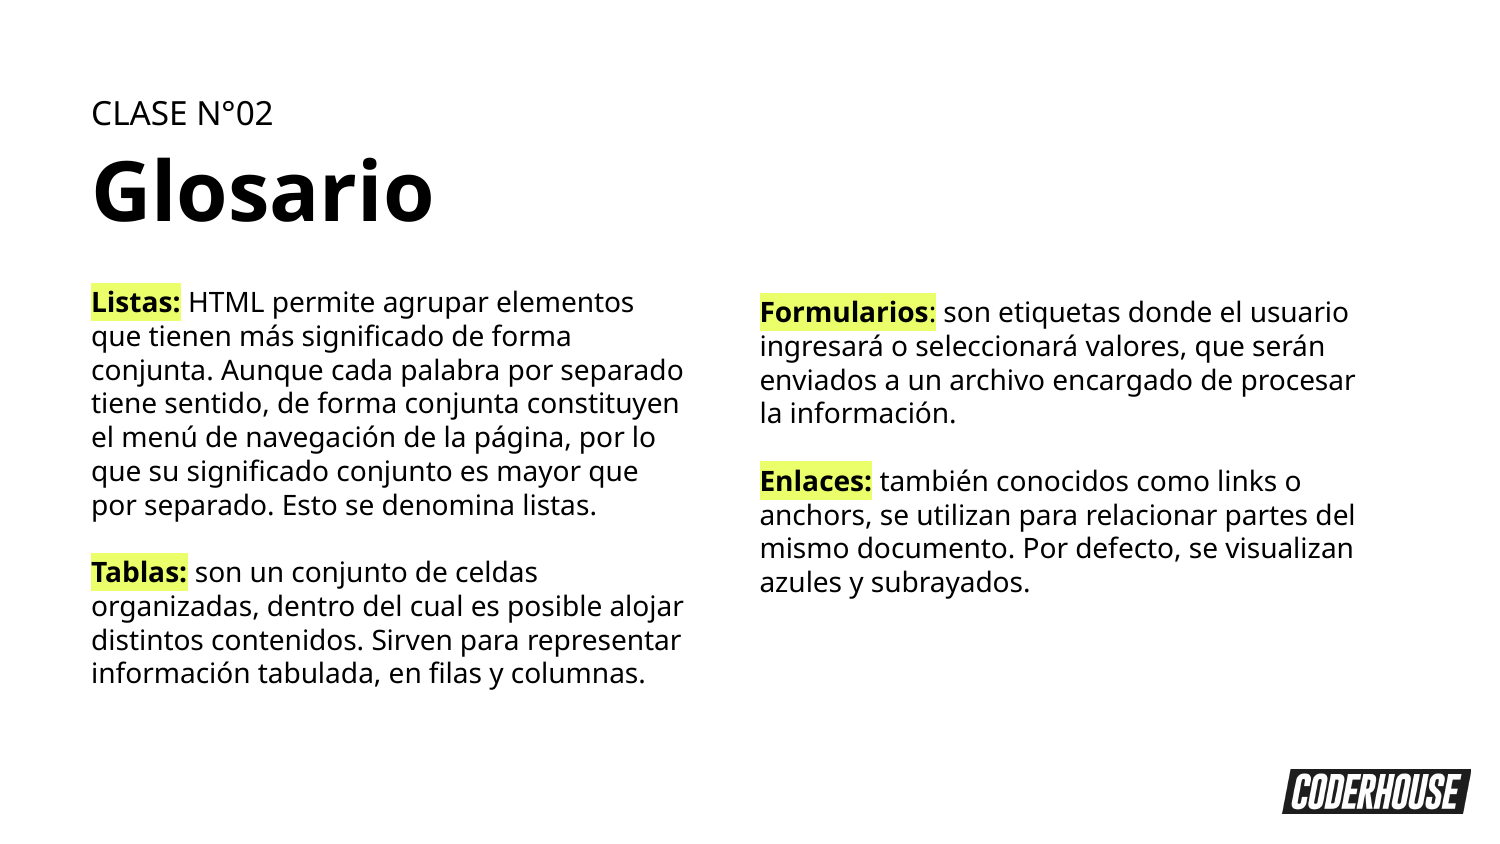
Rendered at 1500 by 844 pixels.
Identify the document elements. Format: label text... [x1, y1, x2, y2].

text_box Formularios: son etiquetas donde el usuario ingresará o seleccionará valores, que serán enviados a un archivo encargado de procesar la información. Enlaces: también conocidos como links o anchors, se utilizan para relacionar partes del mismo documento. Por defecto, se visualizan azules y subrayados. [744, 279, 1374, 686]
text_box Listas: HTML permite agrupar elementos que tienen más significado de forma conjunta. Aunque cada palabra por separado tiene sentido, de forma conjunta constituyen el menú de navegación de la página, por lo que su significado conjunto es mayor que por separado. Esto se denomina listas. Tablas: son un conjunto de celdas organizadas, dentro del cual es posible alojar distintos contenidos. Sirven para representar información tabulada, en filas y columnas. [76, 269, 706, 811]
text_box Glosario [76, 134, 1412, 255]
picture [1281, 769, 1471, 814]
text_box CLASE N°02 [76, 76, 481, 134]
